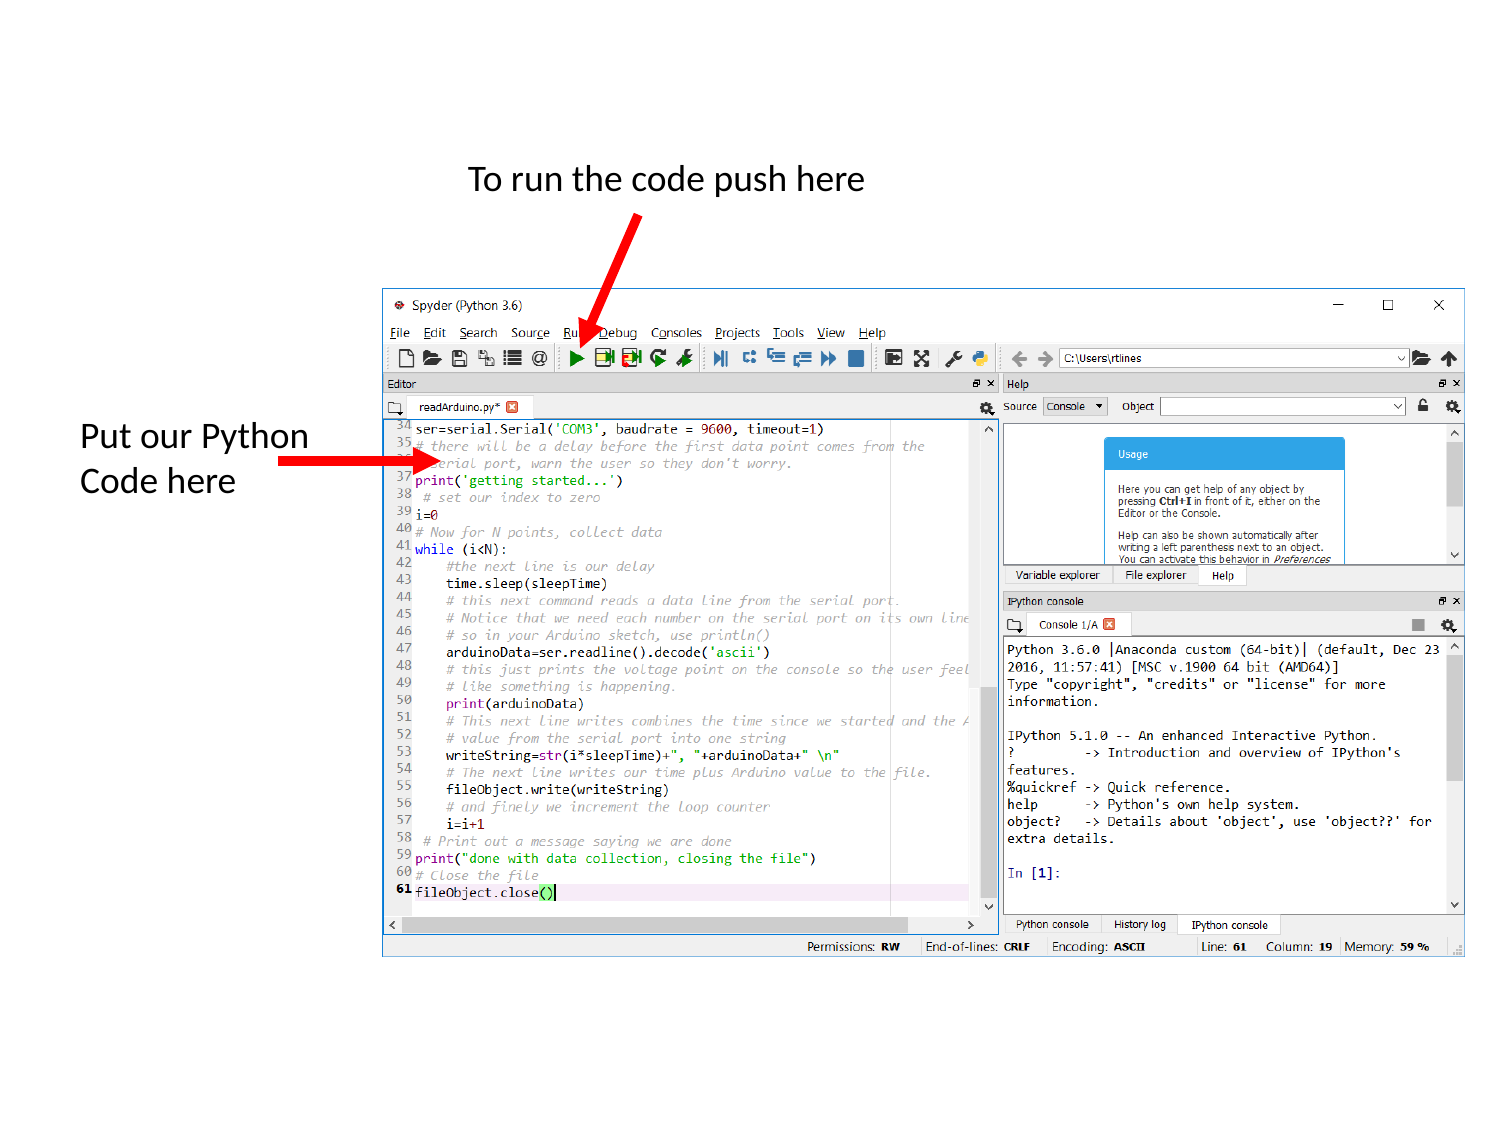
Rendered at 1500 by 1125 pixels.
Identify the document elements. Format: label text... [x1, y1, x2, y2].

picture [381, 288, 1465, 958]
text_box To run the code push here [453, 146, 882, 206]
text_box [579, 214, 639, 349]
text_box Put our Python Code here [65, 403, 325, 509]
